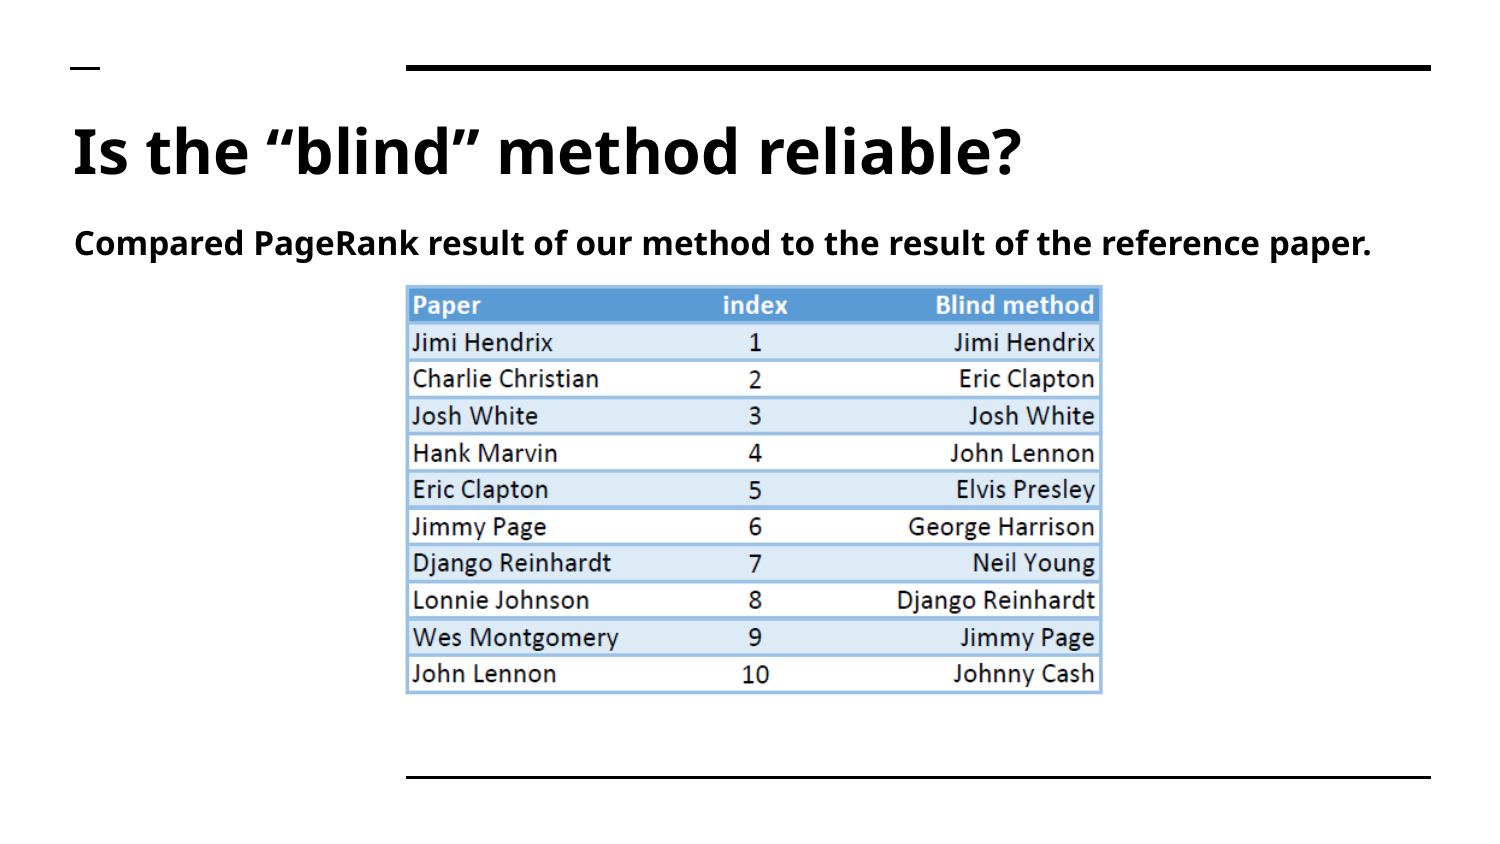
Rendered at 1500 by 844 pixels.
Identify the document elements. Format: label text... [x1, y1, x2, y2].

picture [389, 272, 1110, 710]
title Is the “blind” method reliable? [58, 96, 1096, 200]
list Compared PageRank result of our method to the result of the reference paper. [58, 200, 1428, 756]
